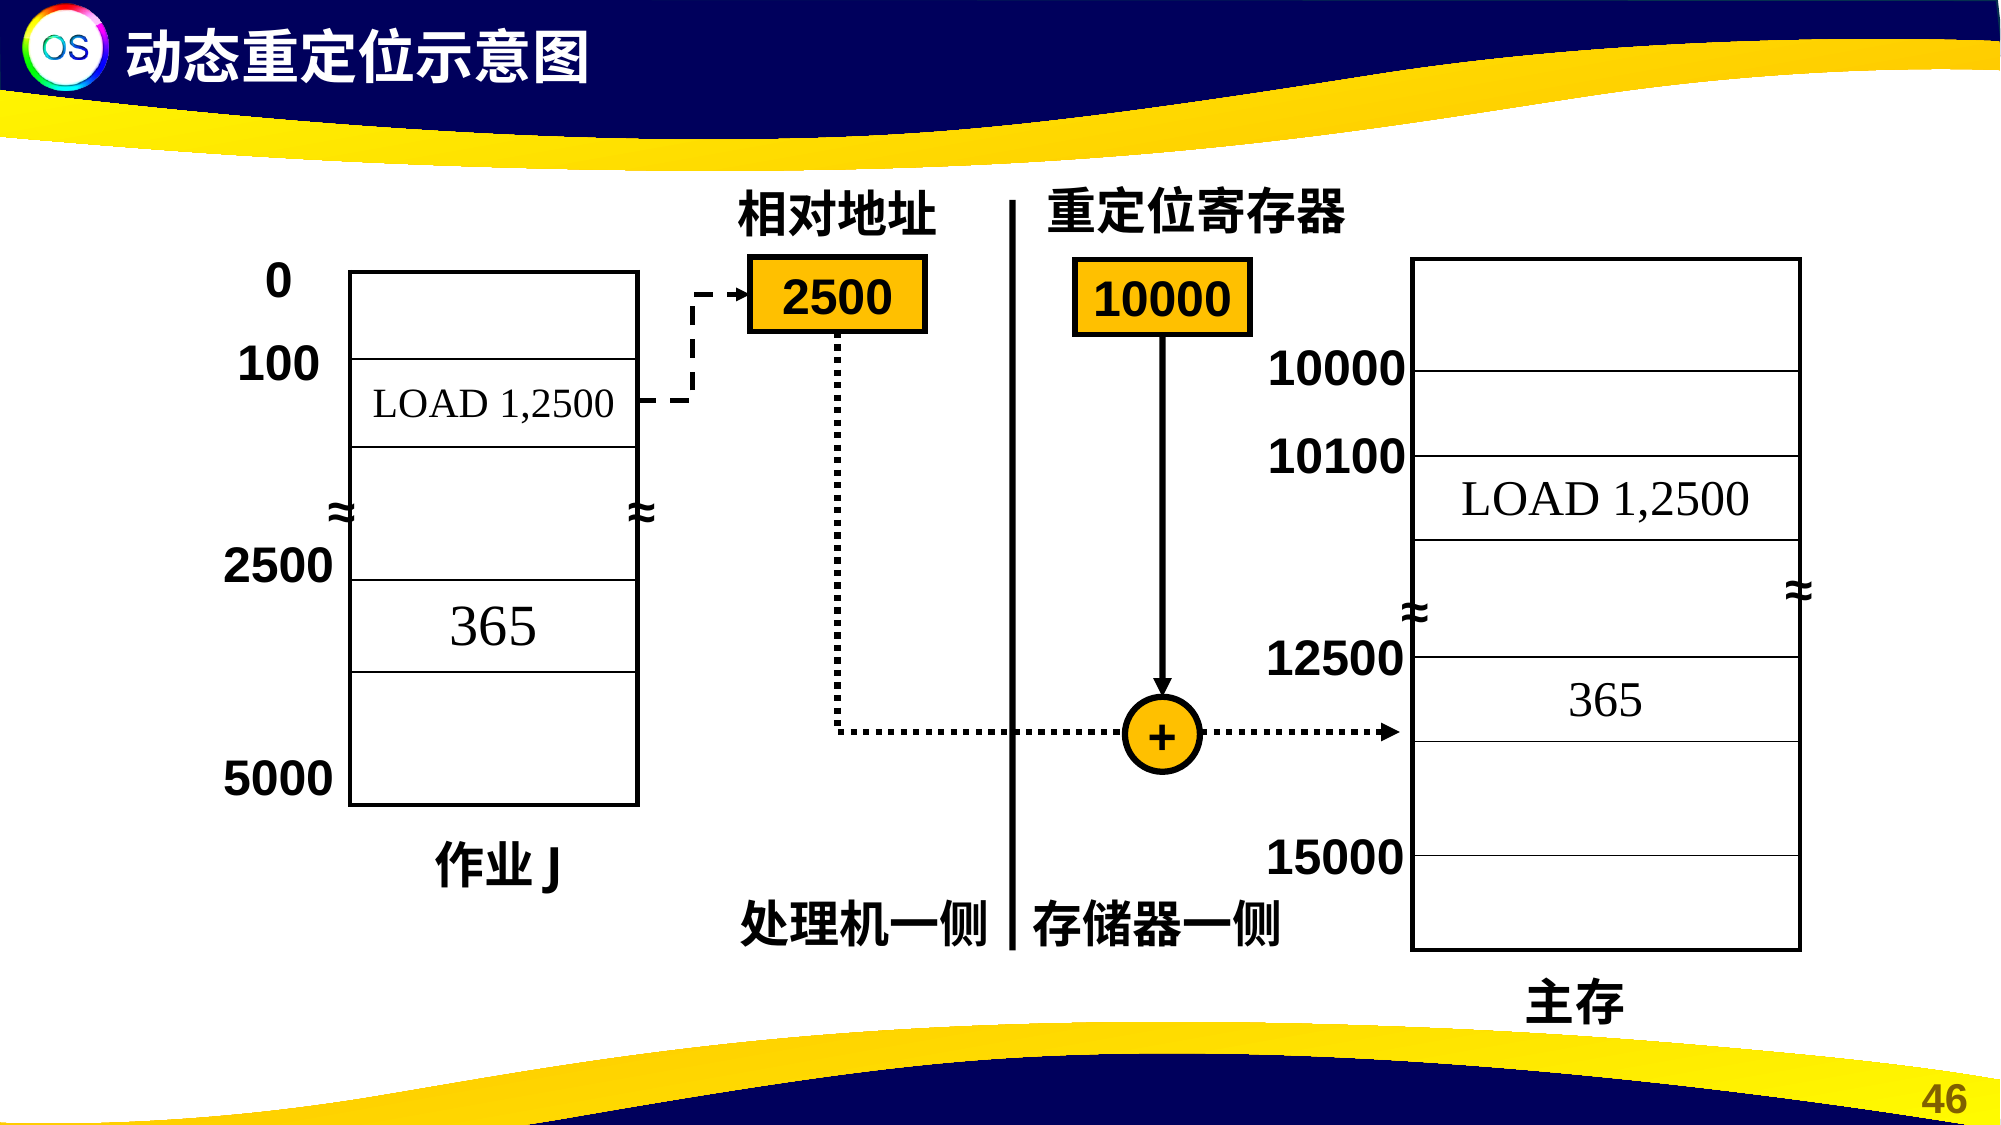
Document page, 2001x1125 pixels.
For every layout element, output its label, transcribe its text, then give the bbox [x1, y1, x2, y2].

table_header [352, 274, 635, 358]
text_box 2500 [750, 256, 920, 332]
table_cell [352, 448, 635, 579]
table_cell [352, 673, 635, 803]
text_box 12500 [1318, 630, 1392, 680]
table_cell [1415, 541, 1798, 656]
text_box 主存 [1487, 975, 1663, 1026]
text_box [637, 294, 747, 401]
picture [22, 3, 109, 91]
table_cell [1415, 372, 1798, 455]
text_box 2500 [222, 537, 335, 588]
text_box ≈ [285, 484, 398, 535]
text_box ≈ [585, 484, 698, 535]
text_box 5000 [222, 750, 335, 800]
text_box ≈ [1742, 562, 1856, 613]
text_box 作业J [418, 826, 578, 902]
text_box 动态重定位示意图 [109, 12, 1263, 98]
text_box 15000 [1279, 829, 1392, 880]
table_header [1415, 261, 1798, 370]
text_box 100 [222, 335, 335, 386]
text_box 0 [222, 252, 335, 303]
table_cell 365 [352, 581, 635, 671]
text_box 10100 [1318, 428, 1394, 478]
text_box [920, 252, 1318, 815]
table_cell 365 [1415, 658, 1798, 741]
table_cell LOAD 1,2500 [352, 360, 635, 446]
table_cell [1415, 856, 1798, 948]
text_box ≈ [1358, 584, 1471, 635]
text_box 相对地址 [718, 187, 957, 237]
text_box 重定位寄存器 [1077, 184, 1316, 235]
text_box 处理机一侧 [746, 897, 984, 948]
text_box 10000 [1318, 340, 1394, 391]
table_cell [1415, 742, 1798, 855]
text_box 存储器一侧 [1038, 897, 1277, 948]
table_cell LOAD 1,2500 [1415, 457, 1798, 539]
